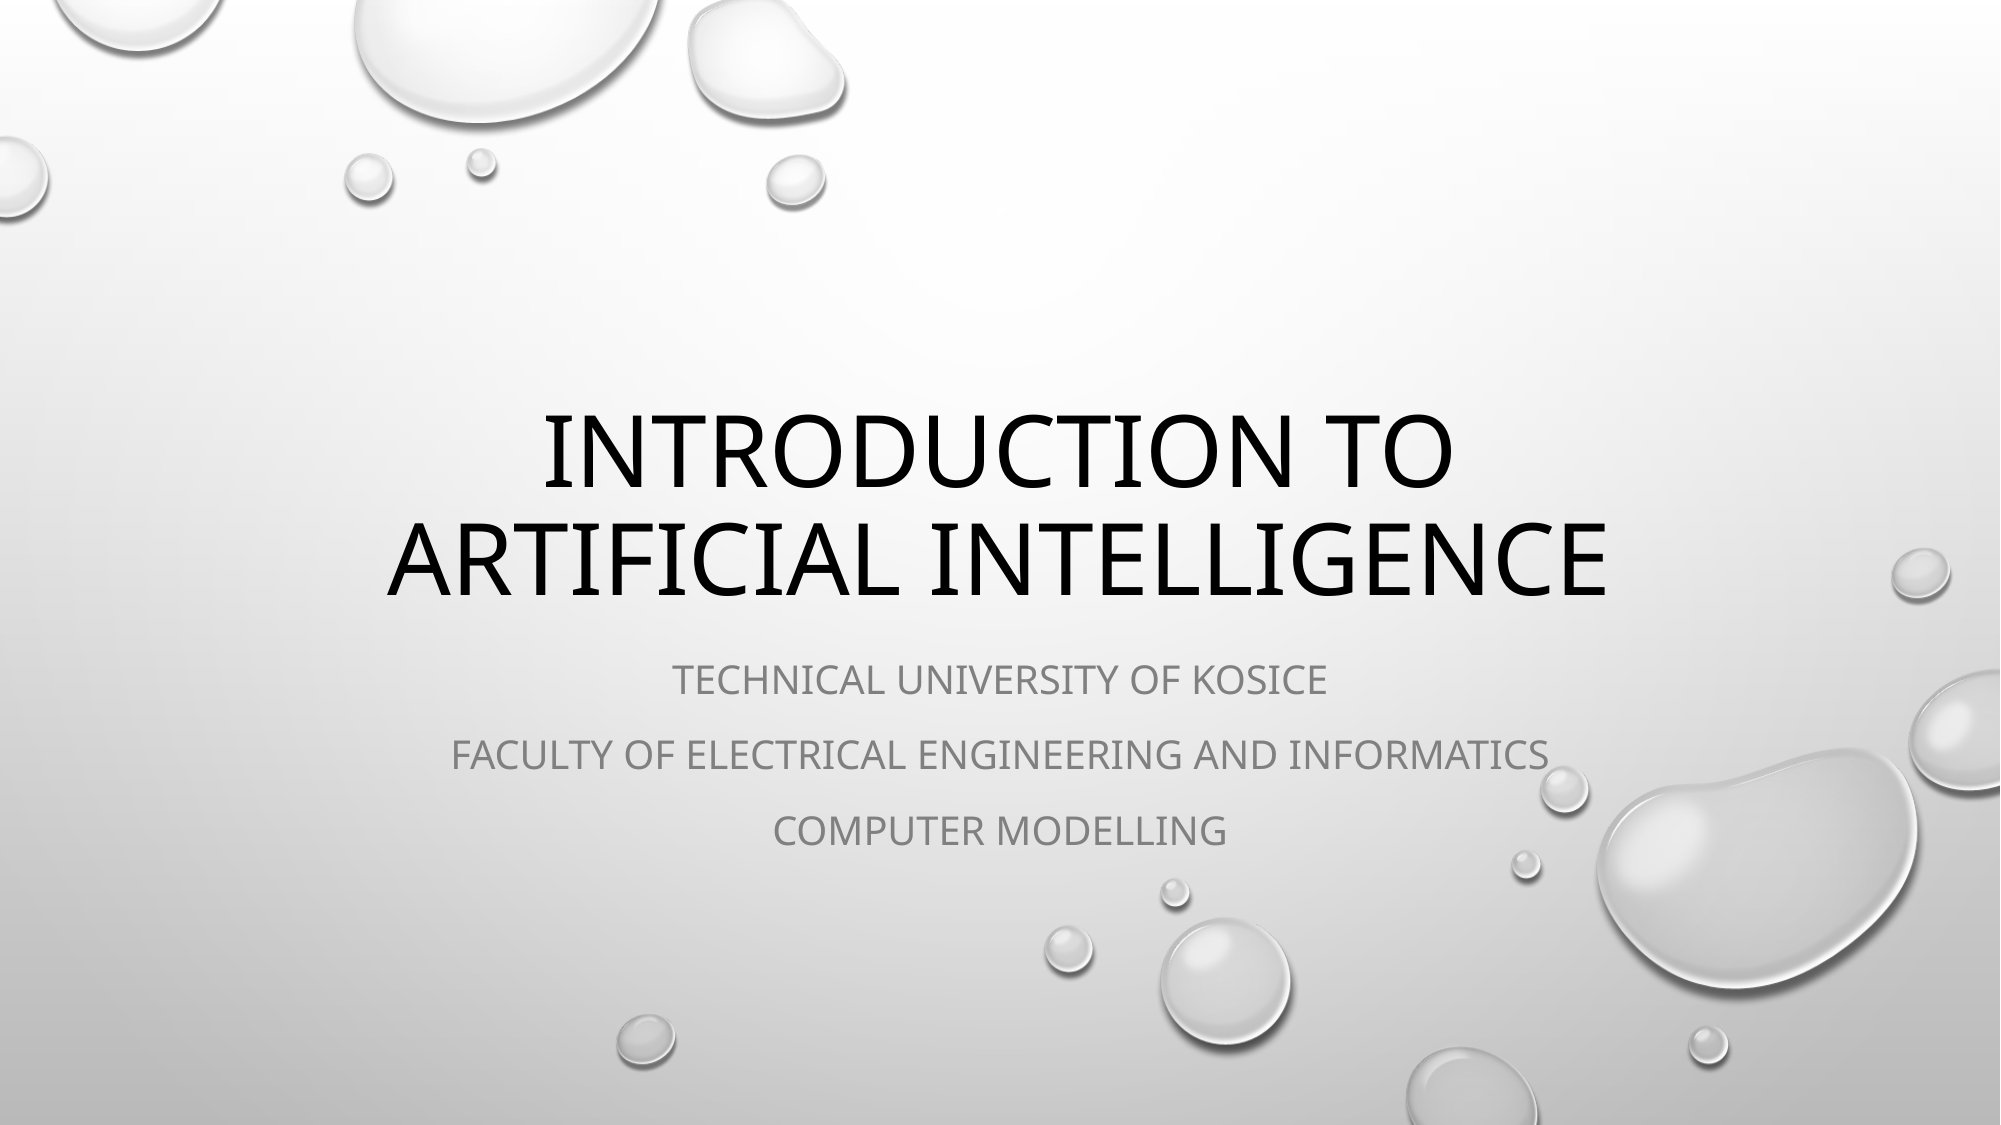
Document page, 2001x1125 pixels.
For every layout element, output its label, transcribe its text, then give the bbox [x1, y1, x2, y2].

title Introduction to artificial intelligence [287, 213, 1713, 625]
subtitle Technical University of Kosice Faculty of electrical engineering and informatics Computer modelling [287, 637, 1713, 863]
picture [0, 0, 2000, 1125]
